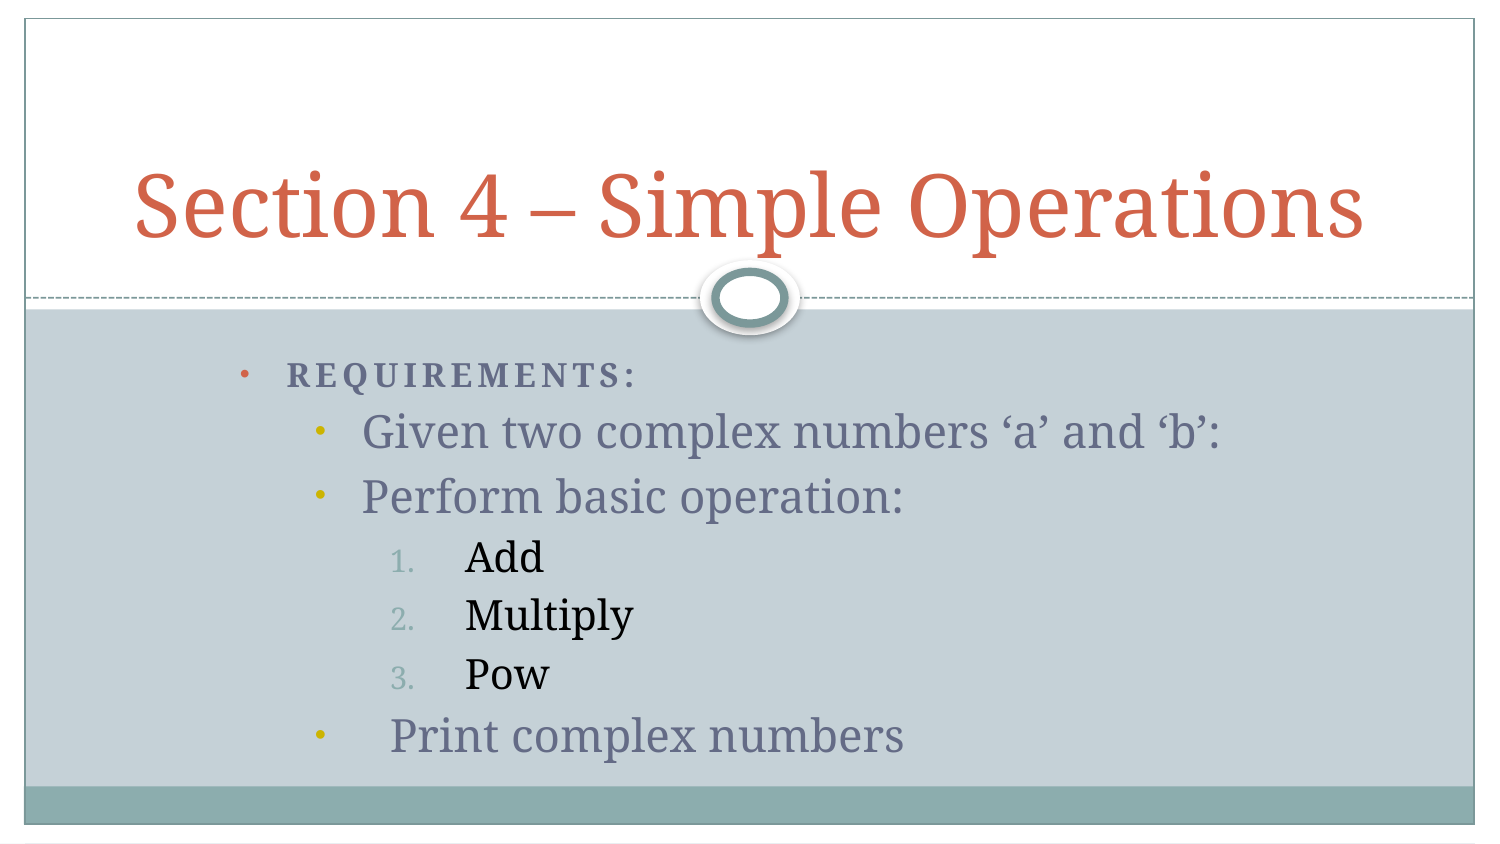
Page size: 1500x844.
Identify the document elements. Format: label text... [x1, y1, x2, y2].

title Section 4 – Simple Operations [112, 46, 1388, 263]
subtitle Requirements: Given two complex numbers ‘a’ and ‘b’: Perform basic operation: Add Multiply Pow Print complex numbers [225, 346, 1275, 785]
